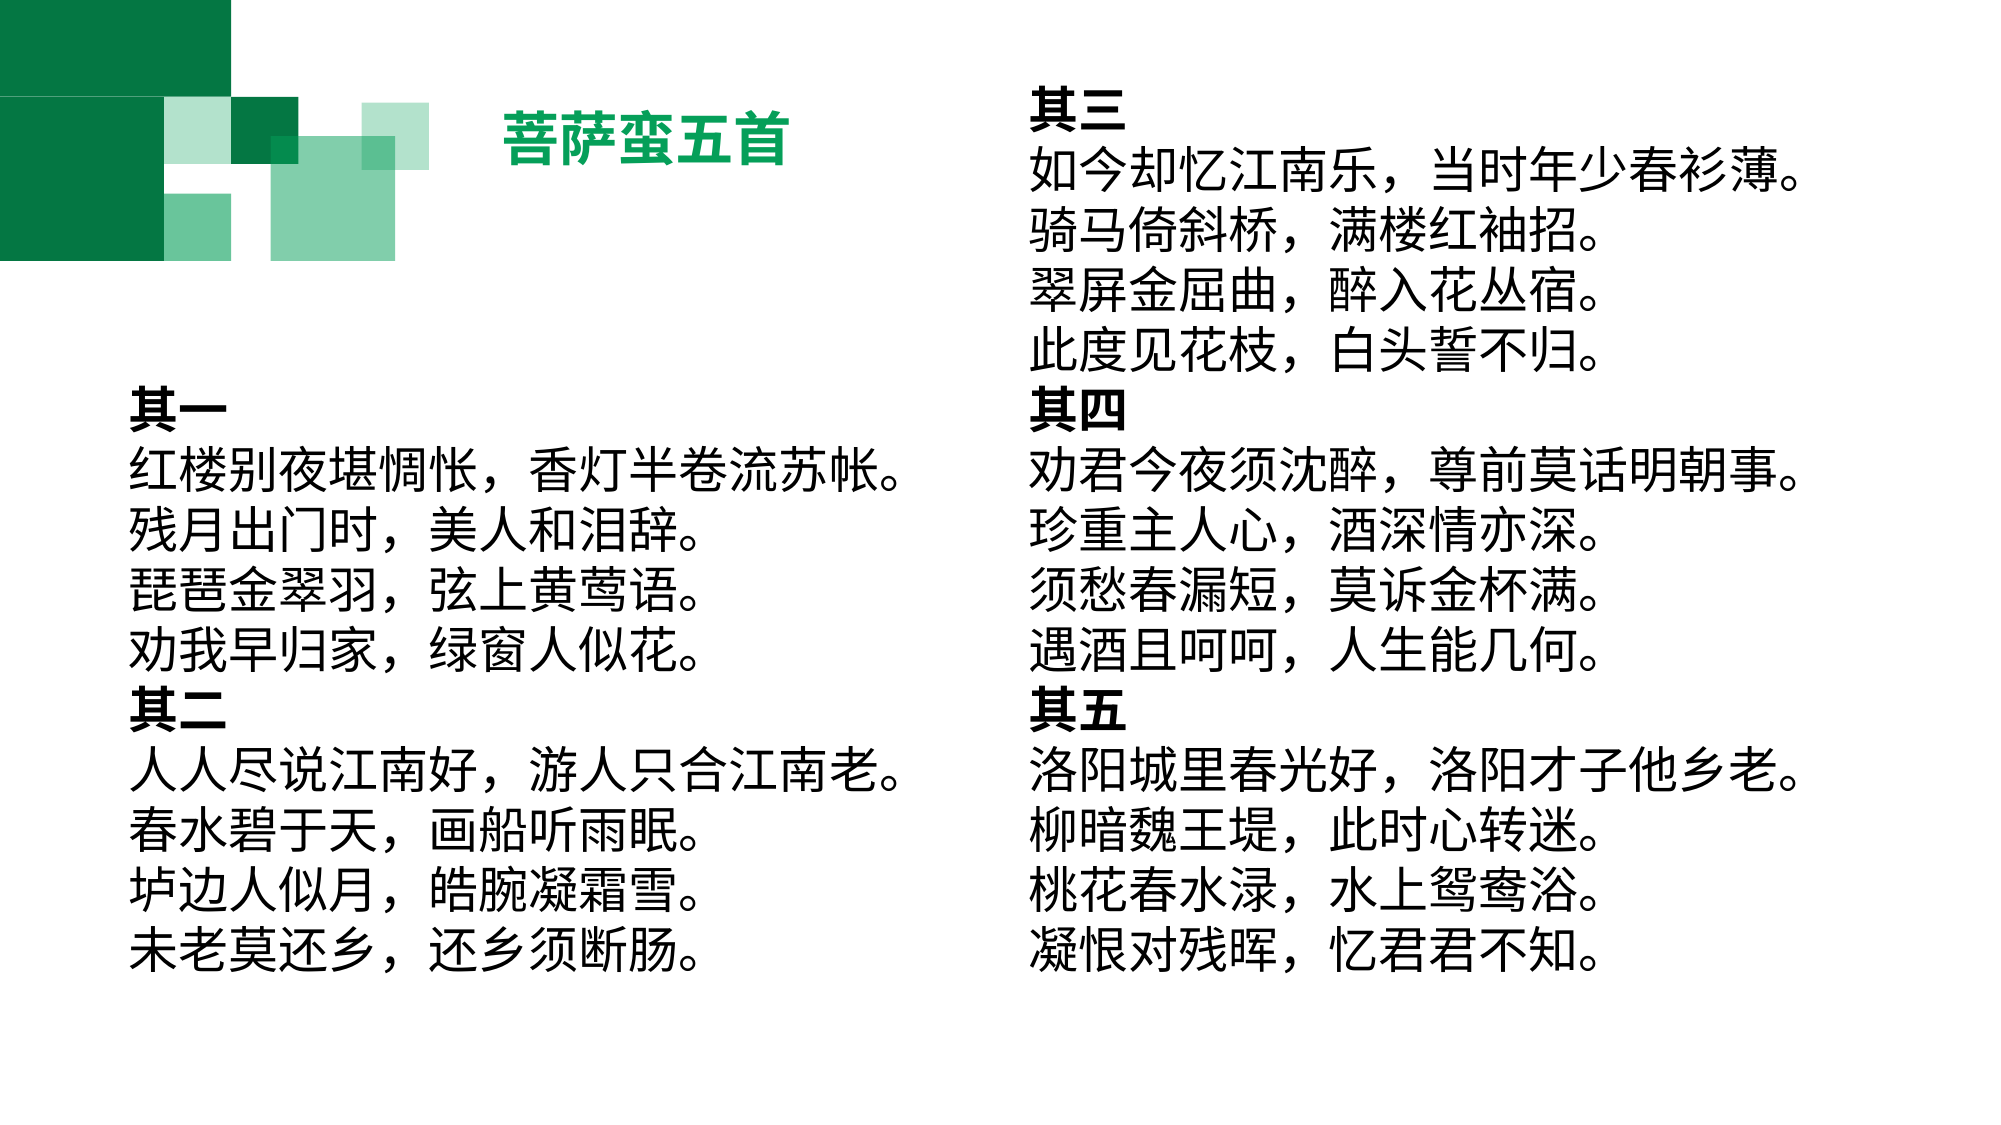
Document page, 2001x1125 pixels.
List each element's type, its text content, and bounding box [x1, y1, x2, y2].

text_box 其一 红楼别夜堪惆怅，香灯半卷流苏帐。 残月出门时，美人和泪辞。 琵琶金翠羽，弦上黄莺语。 劝我早归家，绿窗人似花。 其二 人人尽说江南好，游人只合江南老。 春水碧于天，画船听雨眠。 垆边人似月，皓腕凝霜雪。 未老莫还乡，还乡须断肠。 [114, 371, 1821, 1047]
list 菩萨蛮五首 [486, 103, 1014, 267]
text_box 其三 如今却忆江南乐，当时年少春衫薄。 骑马倚斜桥，满楼红袖招。 翠屏金屈曲，醉入花丛宿。 此度见花枝，白头誓不归。 其四 劝君今夜须沈醉，尊前莫话明朝事。 珍重主人心，酒深情亦深。 须愁春漏短，莫诉金杯满。 遇酒且呵呵，人生能几何。 其五 洛阳城里春光好，洛阳才子他乡老。 柳暗魏王堤，此时心转迷。 桃花春水渌，水上鸳鸯浴。 凝恨对残晖，忆君君不知。 [1014, 70, 2000, 986]
